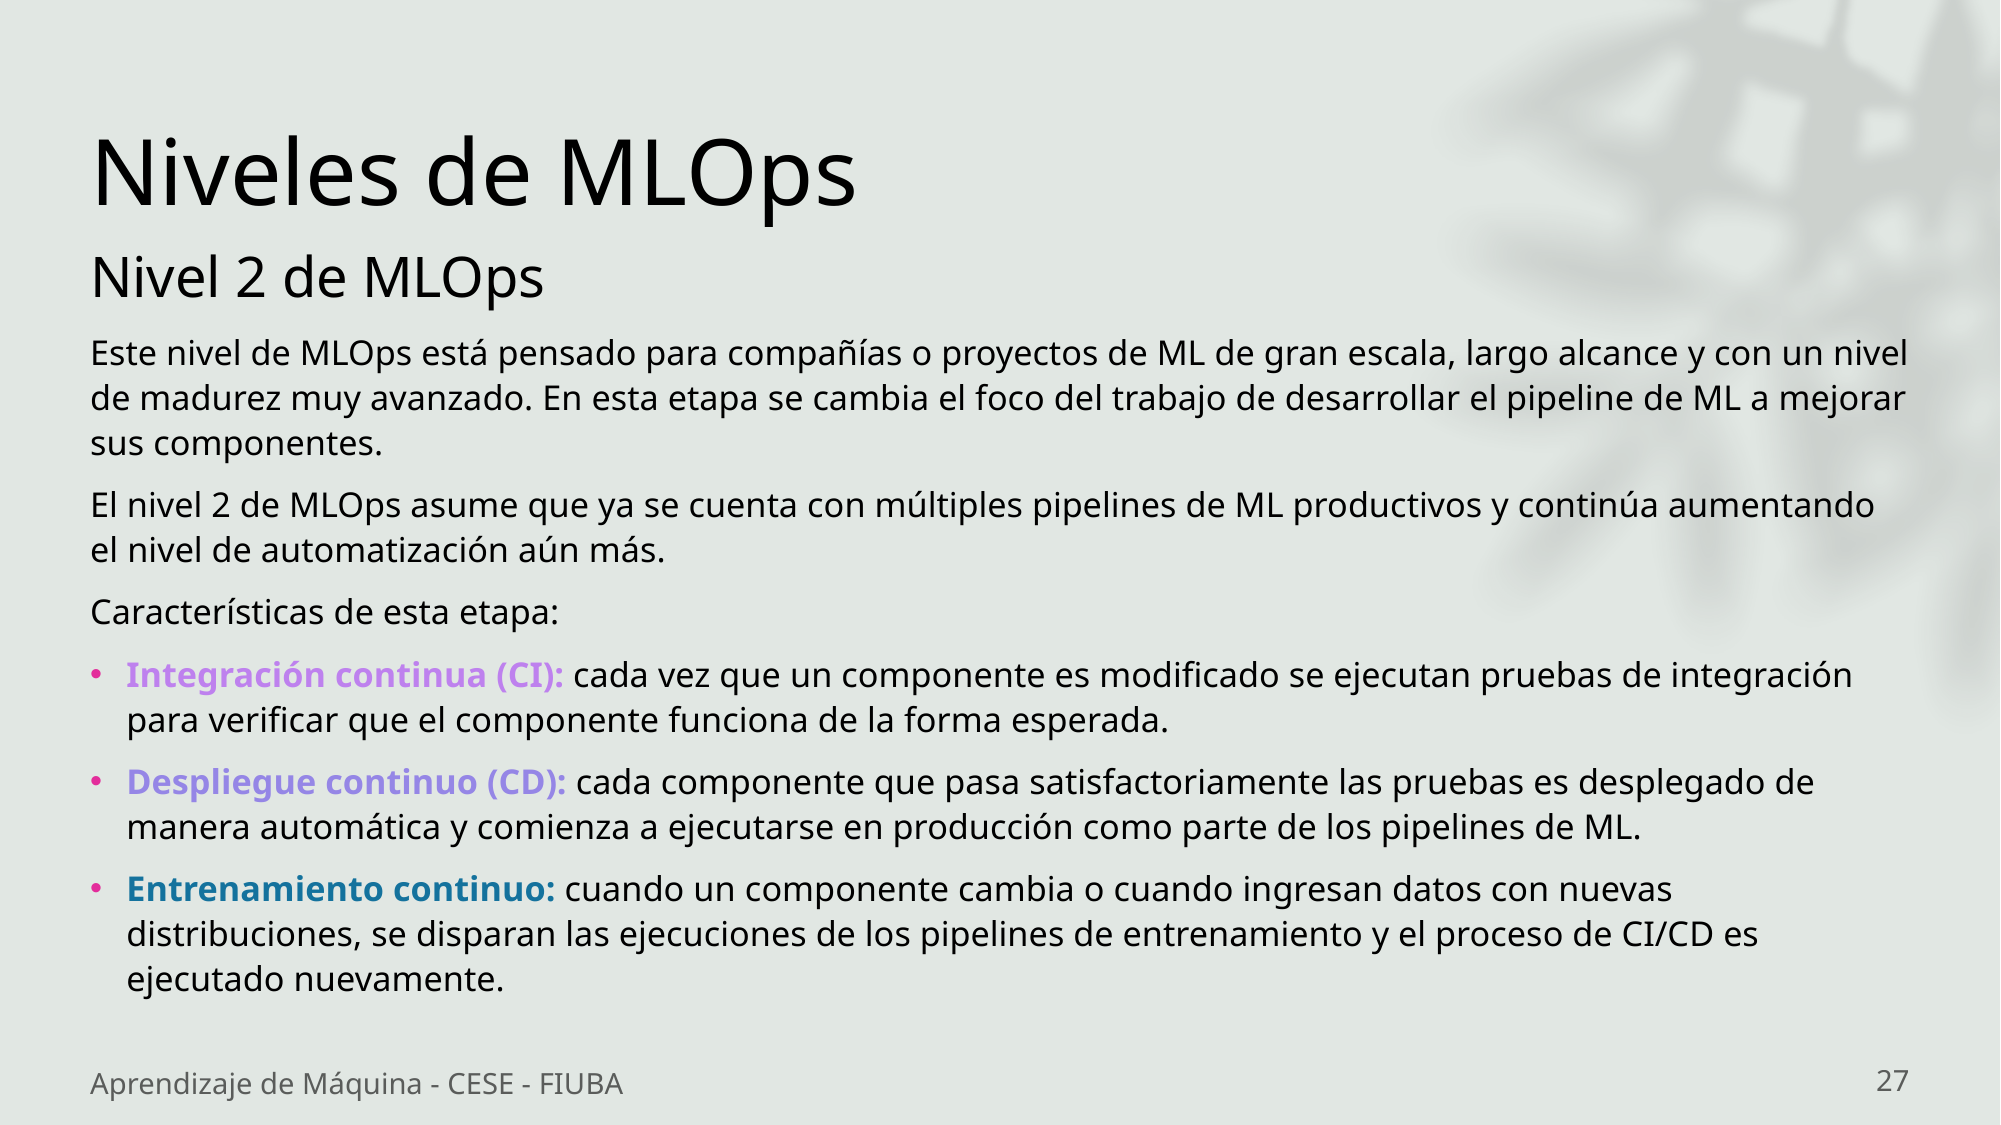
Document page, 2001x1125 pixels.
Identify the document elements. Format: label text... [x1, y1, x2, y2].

list Este nivel de MLOps está pensado para compañías o proyectos de ML de gran escala, largo alcance y con un nivel de madurez muy avanzado. En esta etapa se cambia el foco del trabajo de desarrollar el pipeline de ML a mejorar sus componentes. El nivel 2 de MLOps asume que ya se cuenta con múltiples pipelines de ML productivos y continúa aumentando el nivel de automatización aún más. Características de esta etapa: Integración continua (CI): cada vez que un componente es modificado se ejecutan pruebas de integración para verificar que el componente funciona de la forma esperada. Despliegue continuo (CD): cada componente que pasa satisfactoriamente las pruebas es desplegado de manera automática y comienza a ejecutarse en producción como parte de los pipelines de ML. Entrenamiento continuo: cuando un componente cambia o cuando ingresan datos con nuevas distribuciones, se disparan las ejecuciones de los pipelines de entrenamiento y el proceso de CI/CD es ejecutado nuevamente. [75, 319, 1925, 1009]
slide_number 27 [1474, 1052, 1925, 1113]
title Niveles de MLOps [75, 60, 1863, 234]
footer Aprendizaje de Máquina - CESE - FIUBA [75, 1052, 751, 1113]
text_box Nivel 2 de MLOps [75, 234, 1863, 317]
